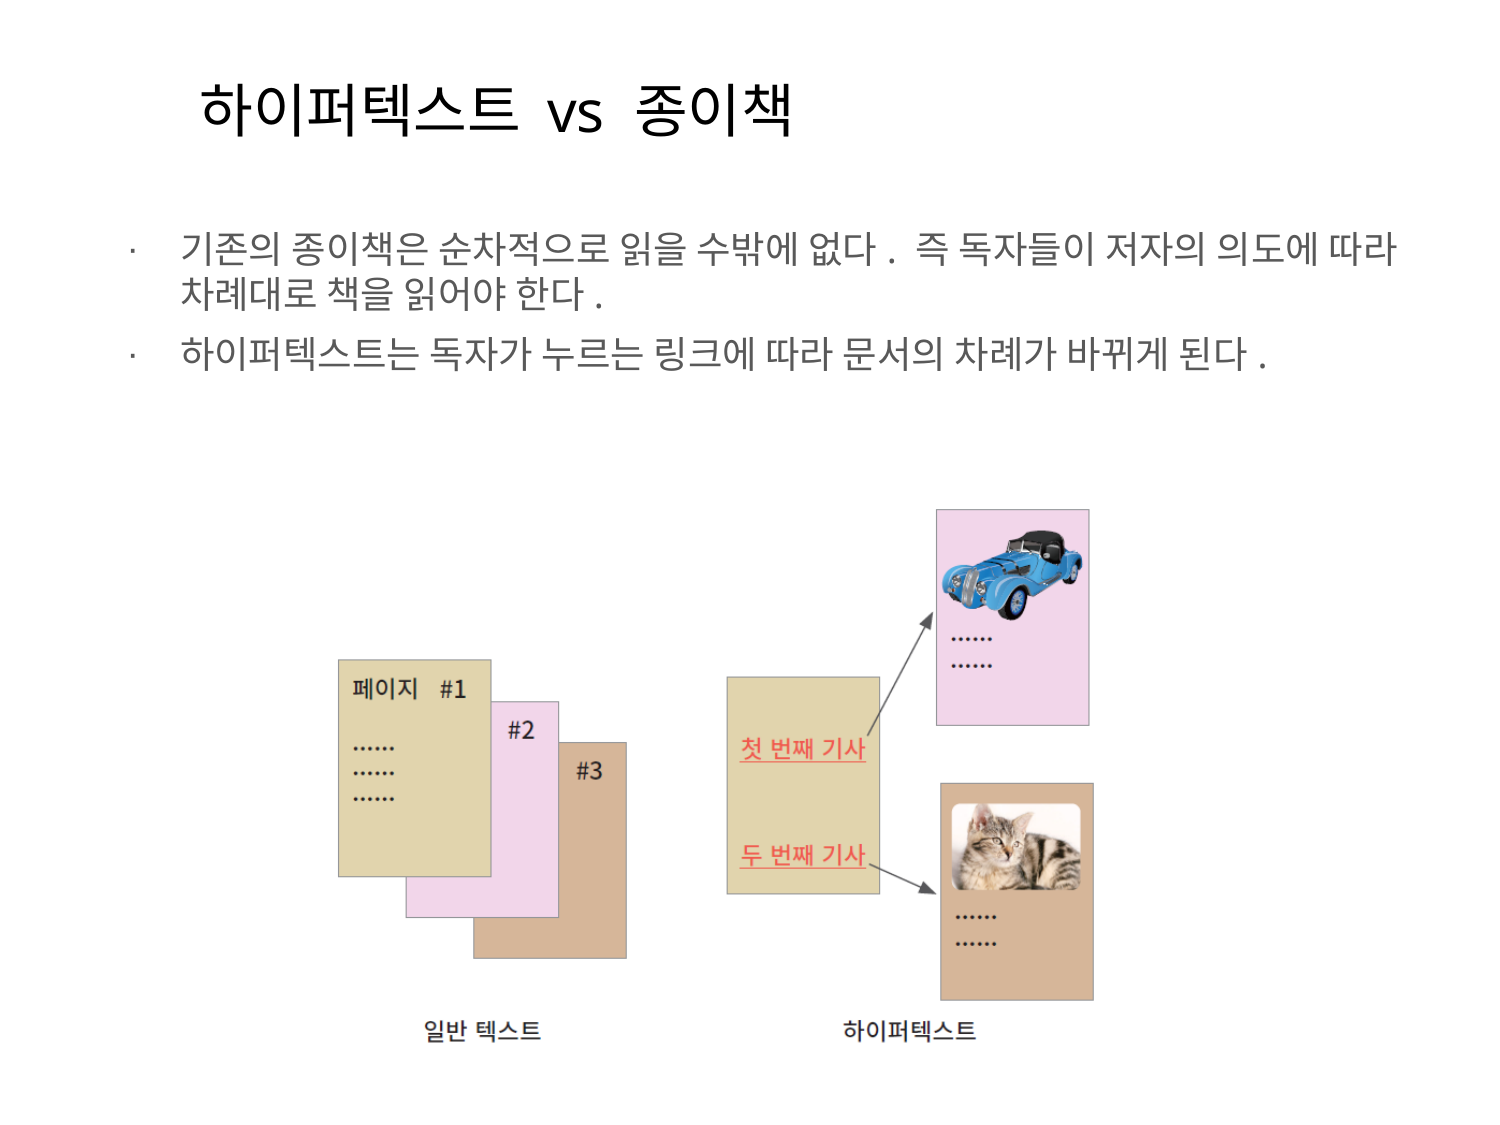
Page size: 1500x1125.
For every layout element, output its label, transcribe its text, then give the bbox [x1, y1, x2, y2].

list 기존의 종이책은 순차적으로 읽을 수밖에 없다. 즉 독자들이 저자의 의도에 따라 차례대로 책을 읽어야 한다. 하이퍼텍스트는 독자가 누르는 링크에 따라 문서의 차례가 바뀌게 된다. [112, 218, 1460, 900]
title 하이퍼텍스트 vs 종이책 [184, 62, 1463, 157]
picture [323, 477, 1140, 1063]
